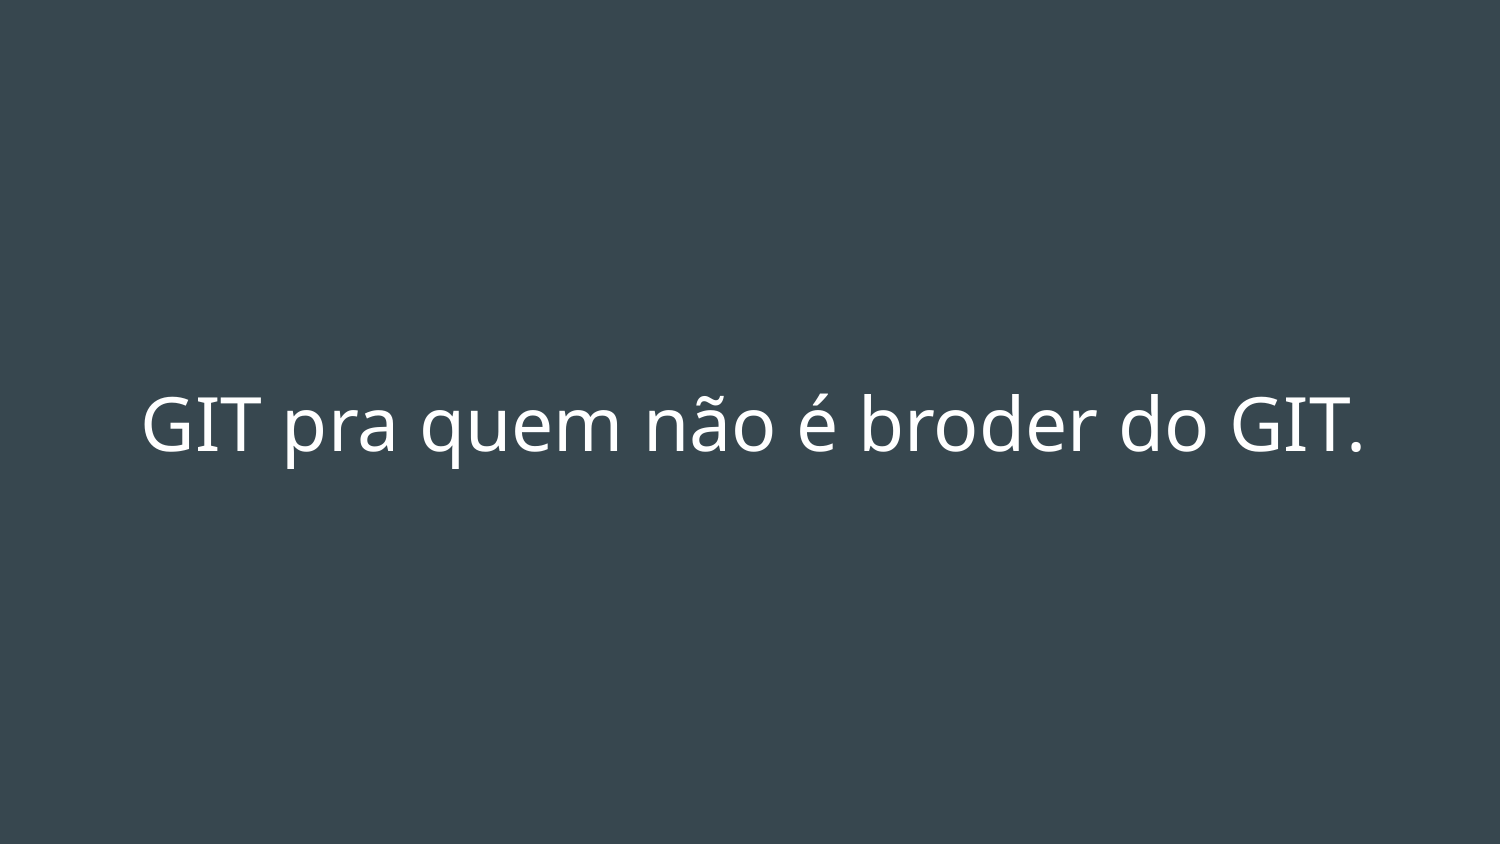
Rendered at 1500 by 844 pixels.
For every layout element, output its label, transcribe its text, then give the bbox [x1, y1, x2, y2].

title GIT pra quem não é broder do GIT. [110, 351, 1399, 493]
